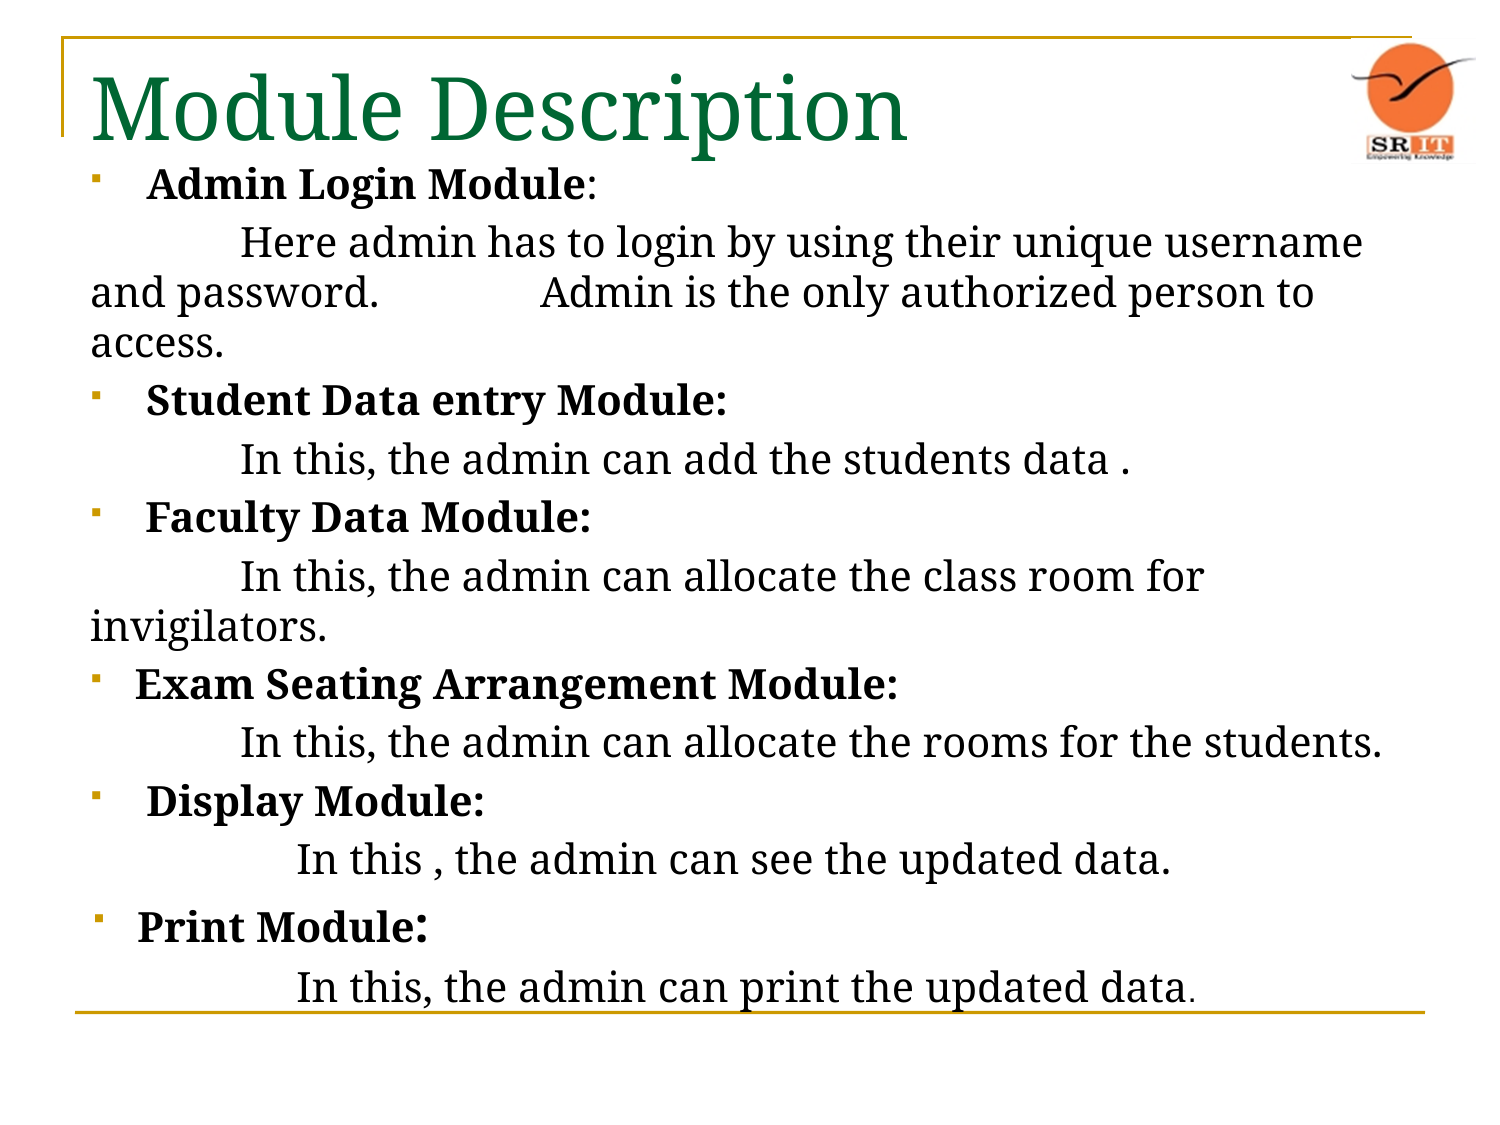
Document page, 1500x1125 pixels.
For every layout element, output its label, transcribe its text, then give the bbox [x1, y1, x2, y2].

picture [1350, 37, 1477, 165]
list Admin Login Module: Here admin has to login by using their unique username and password. Admin is the only authorized person to access. Student Data entry Module: In this, the admin can add the students data . Faculty Data Module: In this, the admin can allocate the class room for invigilators. Exam Seating Arrangement Module: In this, the admin can allocate the rooms for the students. Display Module: In this , the admin can see the updated data. Print Module: In this, the admin can print the updated data. [74, 149, 1426, 1006]
title Module Description [74, 45, 1426, 149]
